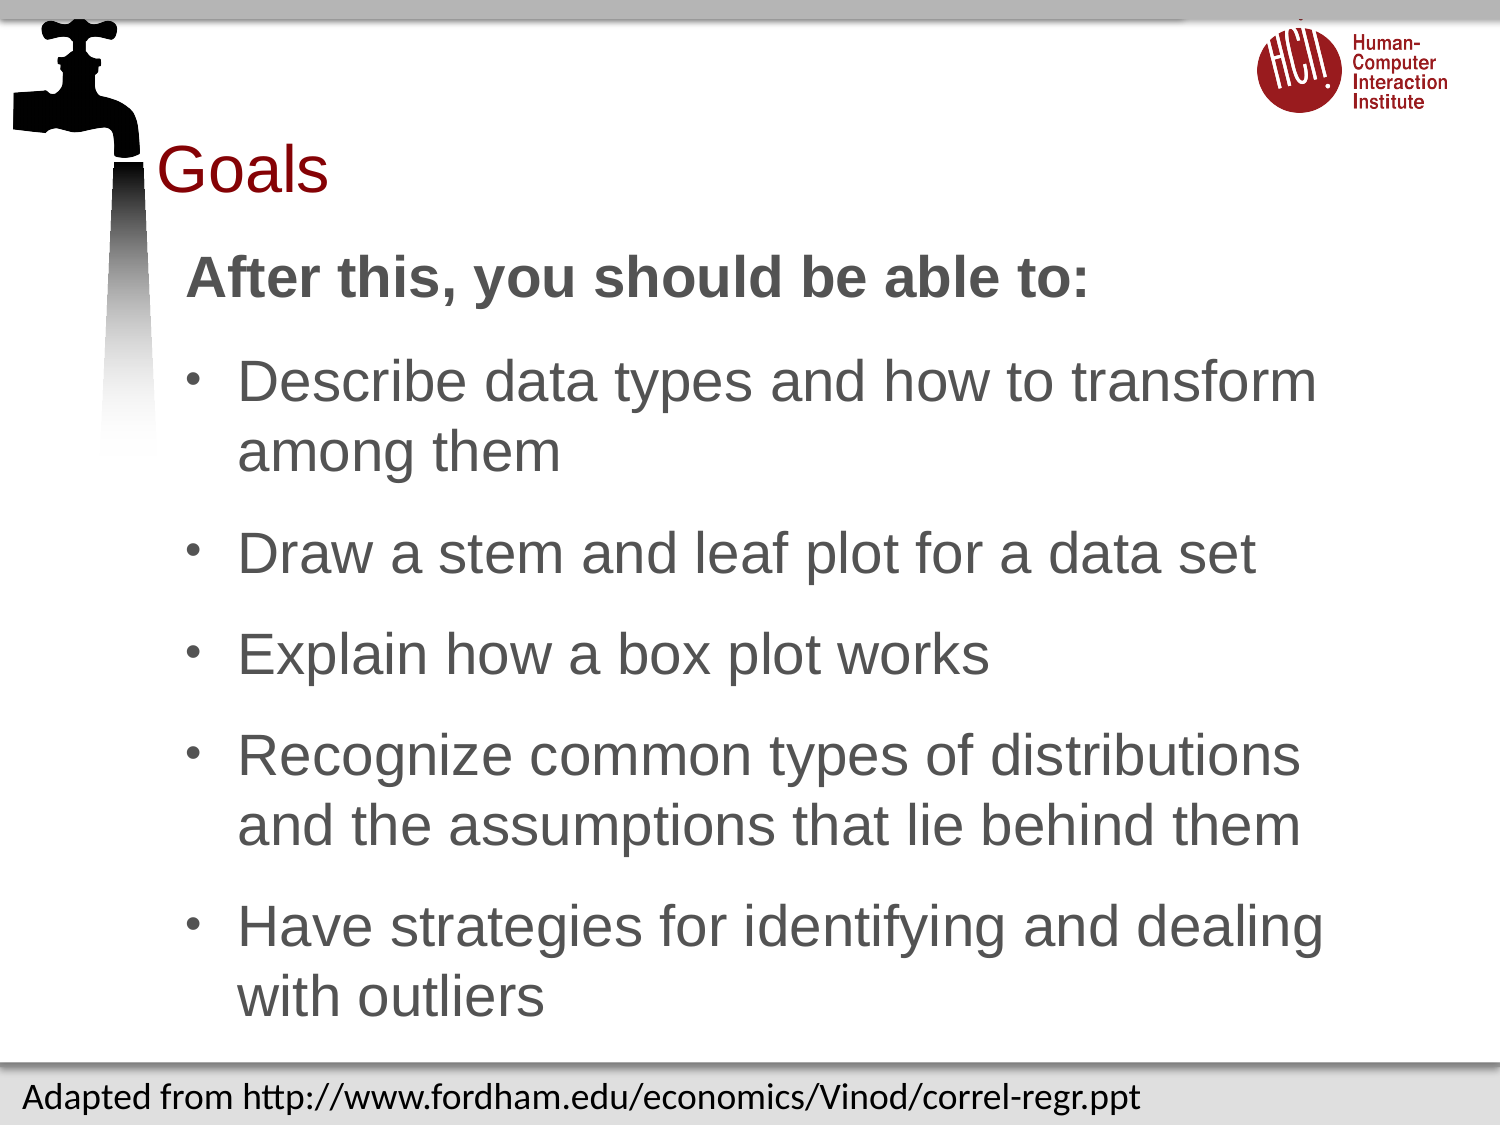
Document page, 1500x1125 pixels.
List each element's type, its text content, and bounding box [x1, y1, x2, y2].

title Goals [156, 50, 1187, 214]
picture [13, 20, 140, 158]
text_box Adapted from http://www.fordham.edu/economics/Vinod/correl-regr.ppt [7, 1064, 1158, 1125]
list After this, you should be able to: Describe data types and how to transform among them Draw a stem and leaf plot for a data set Explain how a box plot works Recognize common types of distributions and the assumptions that lie behind them Have strategies for identifying and dealing with outliers [185, 213, 1342, 1036]
picture [1257, 20, 1447, 113]
